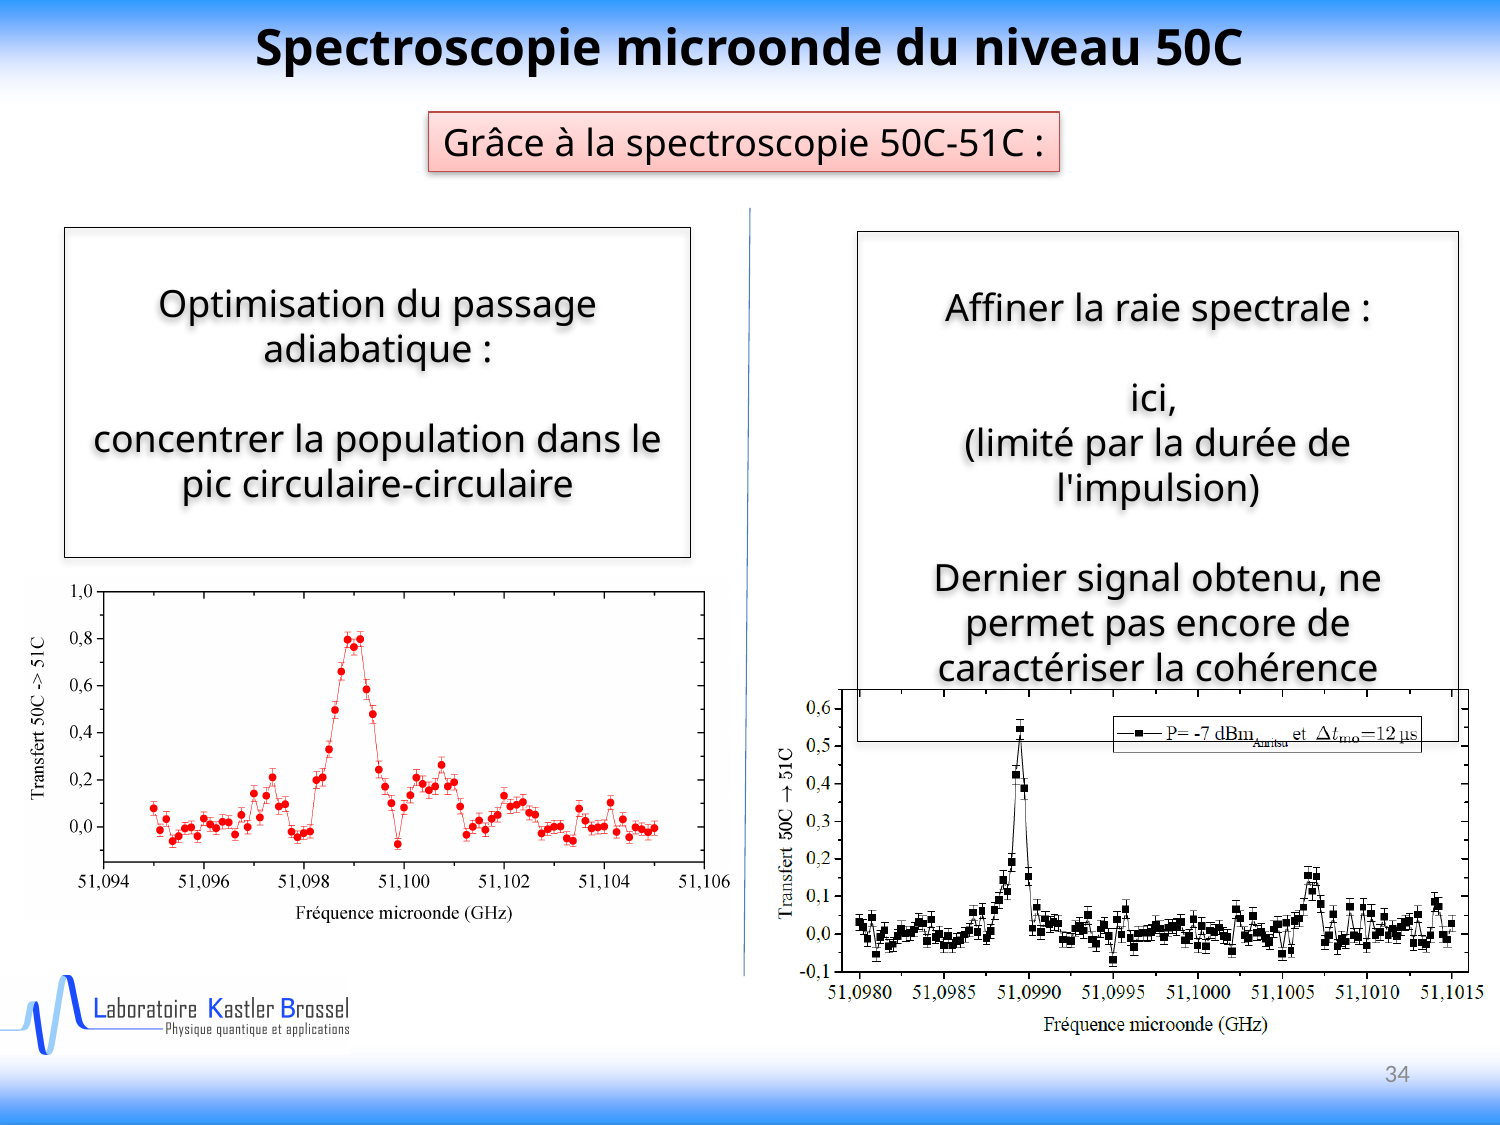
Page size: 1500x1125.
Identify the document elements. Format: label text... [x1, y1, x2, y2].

title Spectroscopie microonde du niveau 50C [0, 0, 1500, 90]
picture [0, 90, 1500, 1125]
slide_number 34 [1074, 1050, 1425, 1103]
text_box Grâce à la spectroscopie 50C-51C : [428, 111, 1060, 172]
text_box Optimisation du passage adiabatique : concentrer la population dans le pic circulaire-circulaire [64, 227, 691, 558]
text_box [744, 208, 750, 976]
